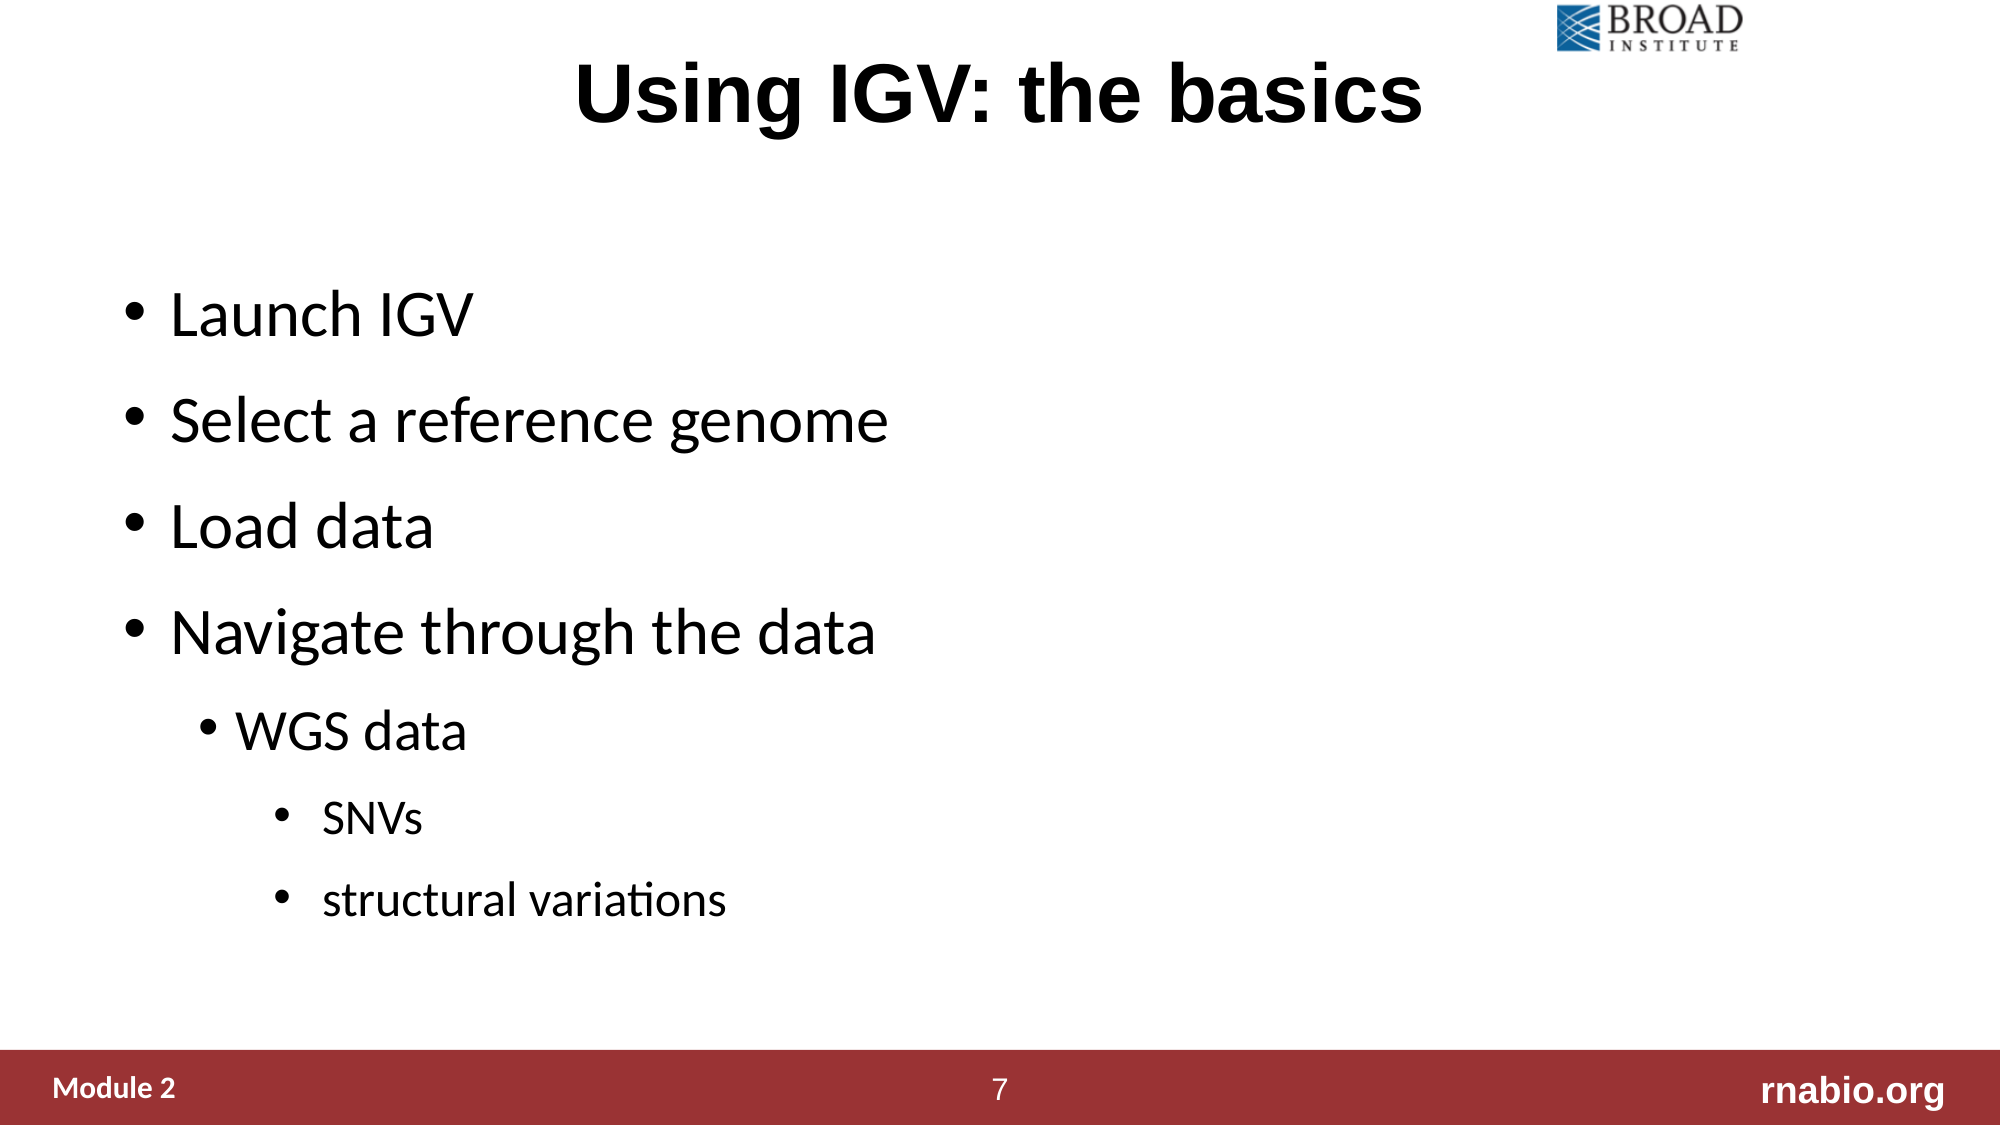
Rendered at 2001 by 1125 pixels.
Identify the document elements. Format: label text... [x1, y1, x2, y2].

list Launch IGV Select a reference genome Load data Navigate through the data WGS data SNVs structural variations [33, 262, 1967, 1038]
title Using IGV: the basics [275, 0, 1725, 183]
picture [1554, 0, 1747, 58]
